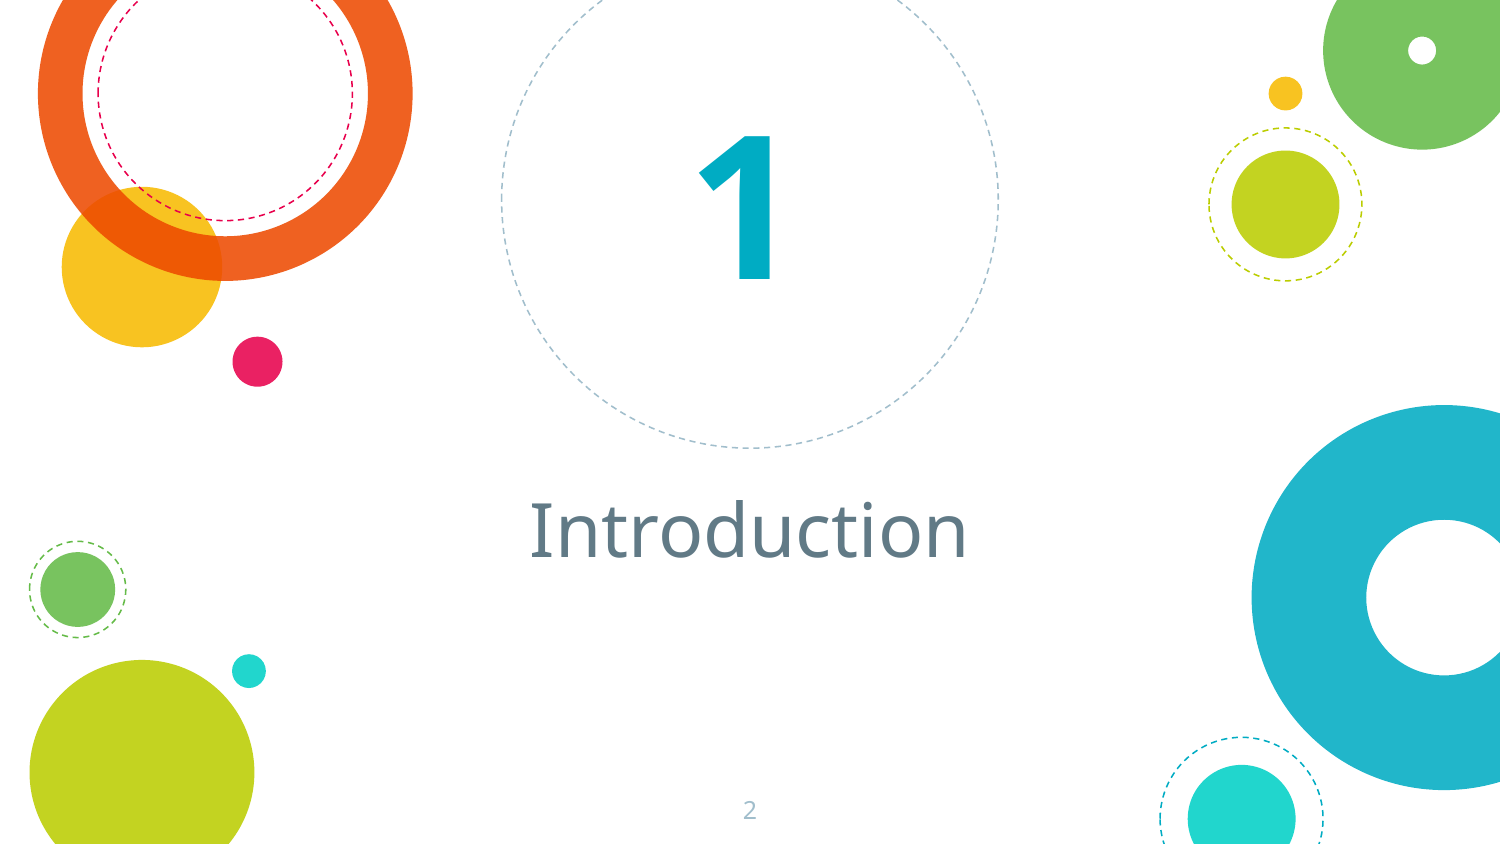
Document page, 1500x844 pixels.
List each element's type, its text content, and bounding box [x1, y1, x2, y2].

text_box 1 [500, 7, 989, 335]
title Introduction [290, 397, 1209, 588]
slide_number 2 [711, 779, 789, 844]
